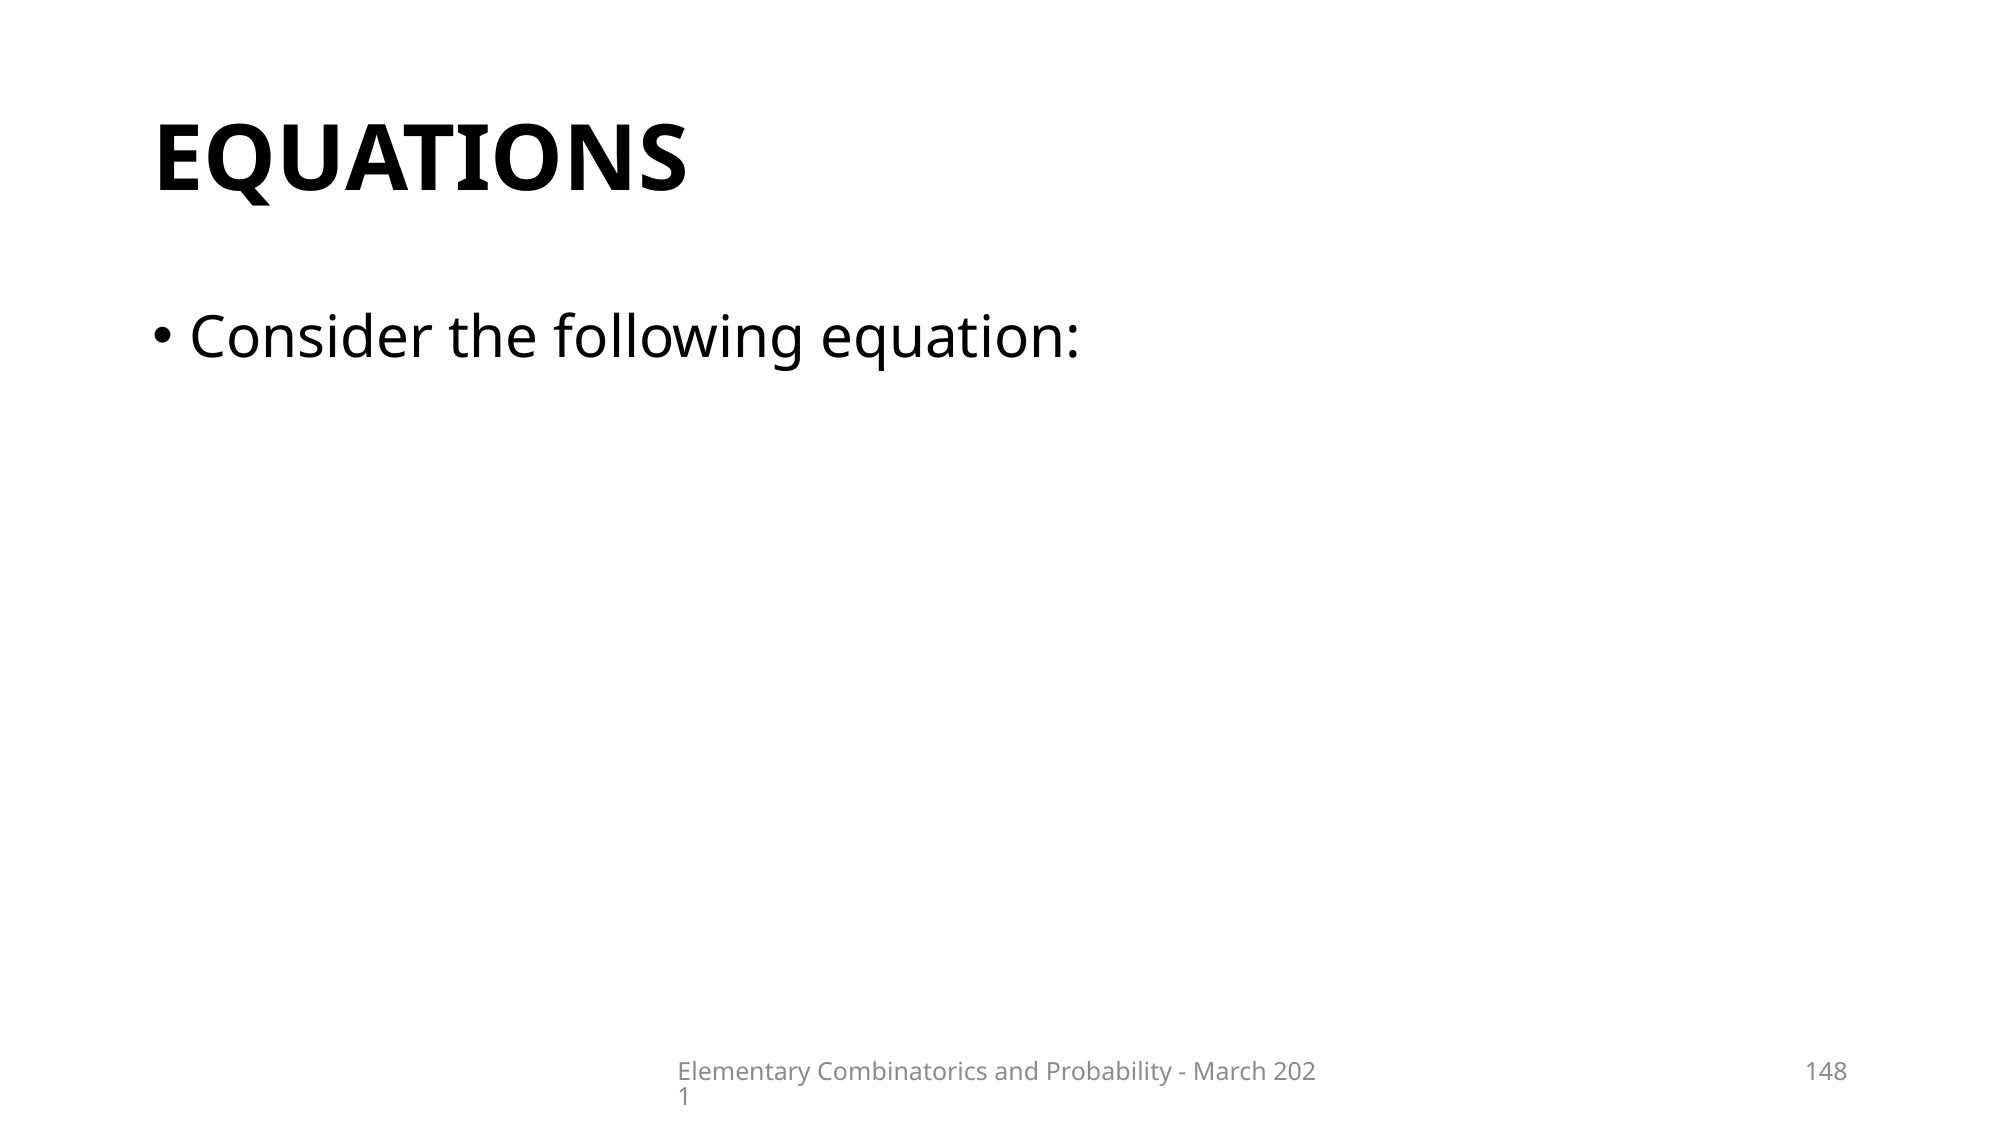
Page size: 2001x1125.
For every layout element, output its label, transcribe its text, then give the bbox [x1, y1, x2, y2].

slide_number 148 [1412, 1042, 1863, 1103]
title equations [137, 52, 1863, 270]
footer Elementary Combinatorics and Probability - March 2021 [662, 1042, 1338, 1103]
